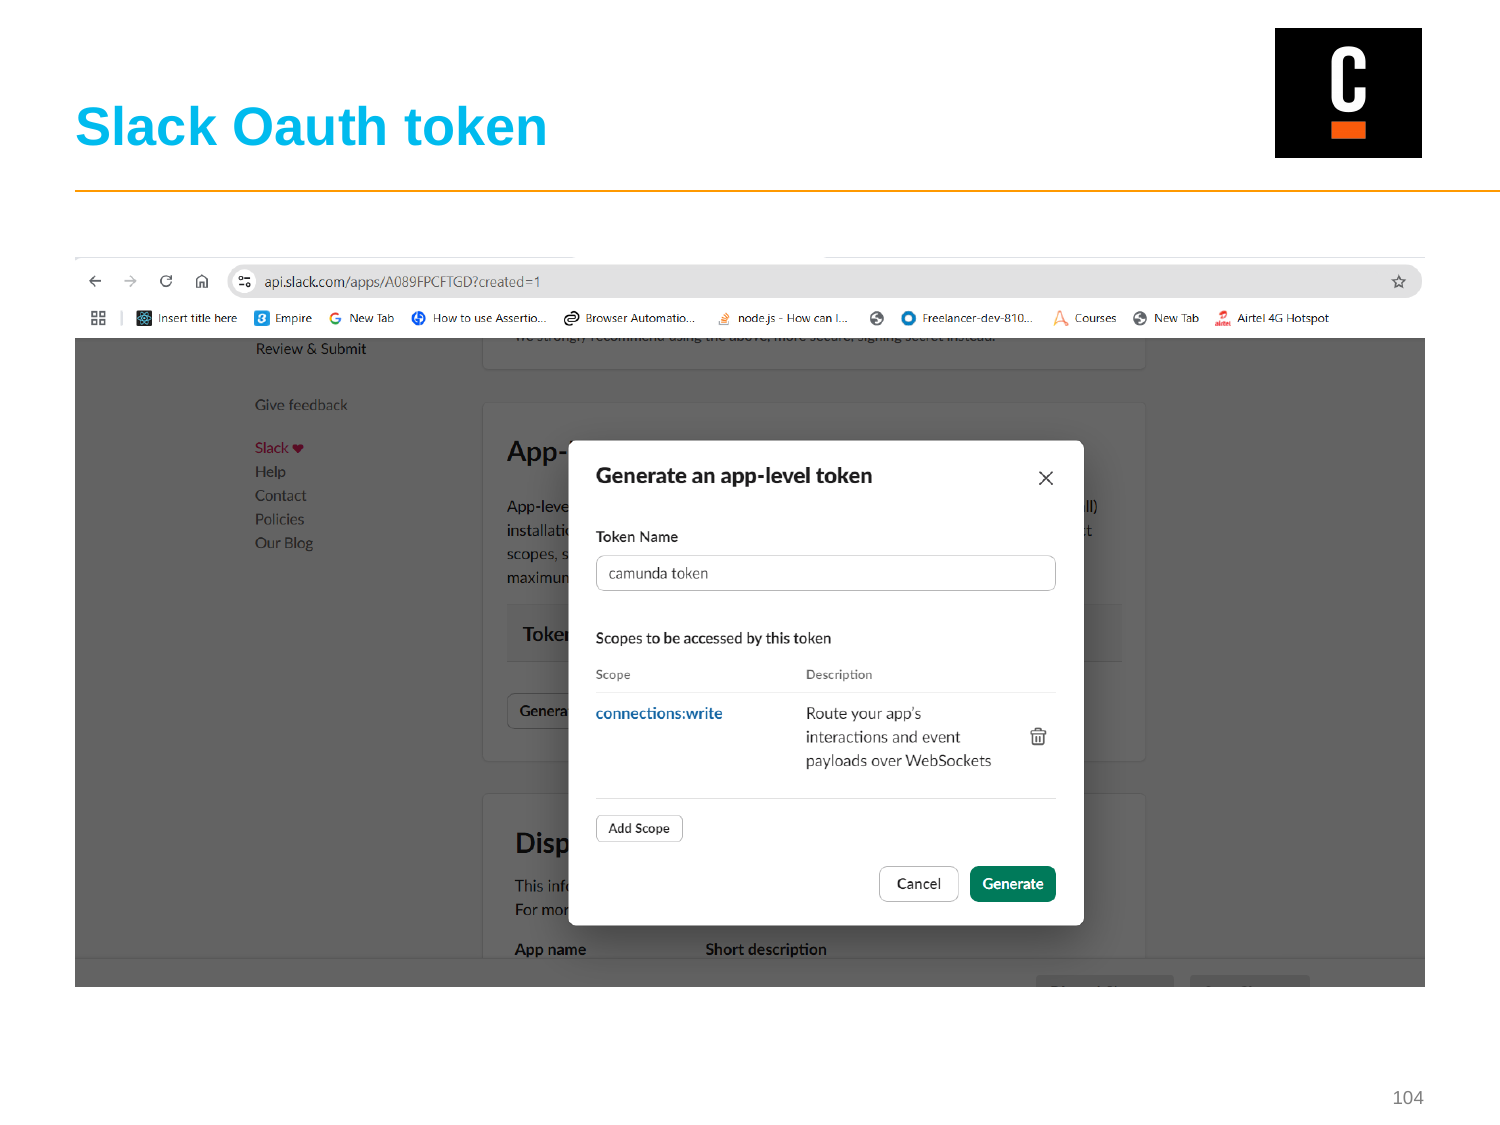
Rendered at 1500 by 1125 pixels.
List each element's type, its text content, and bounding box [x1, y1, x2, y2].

title Slack Oauth token [75, 27, 1422, 157]
picture [74, 257, 1425, 987]
